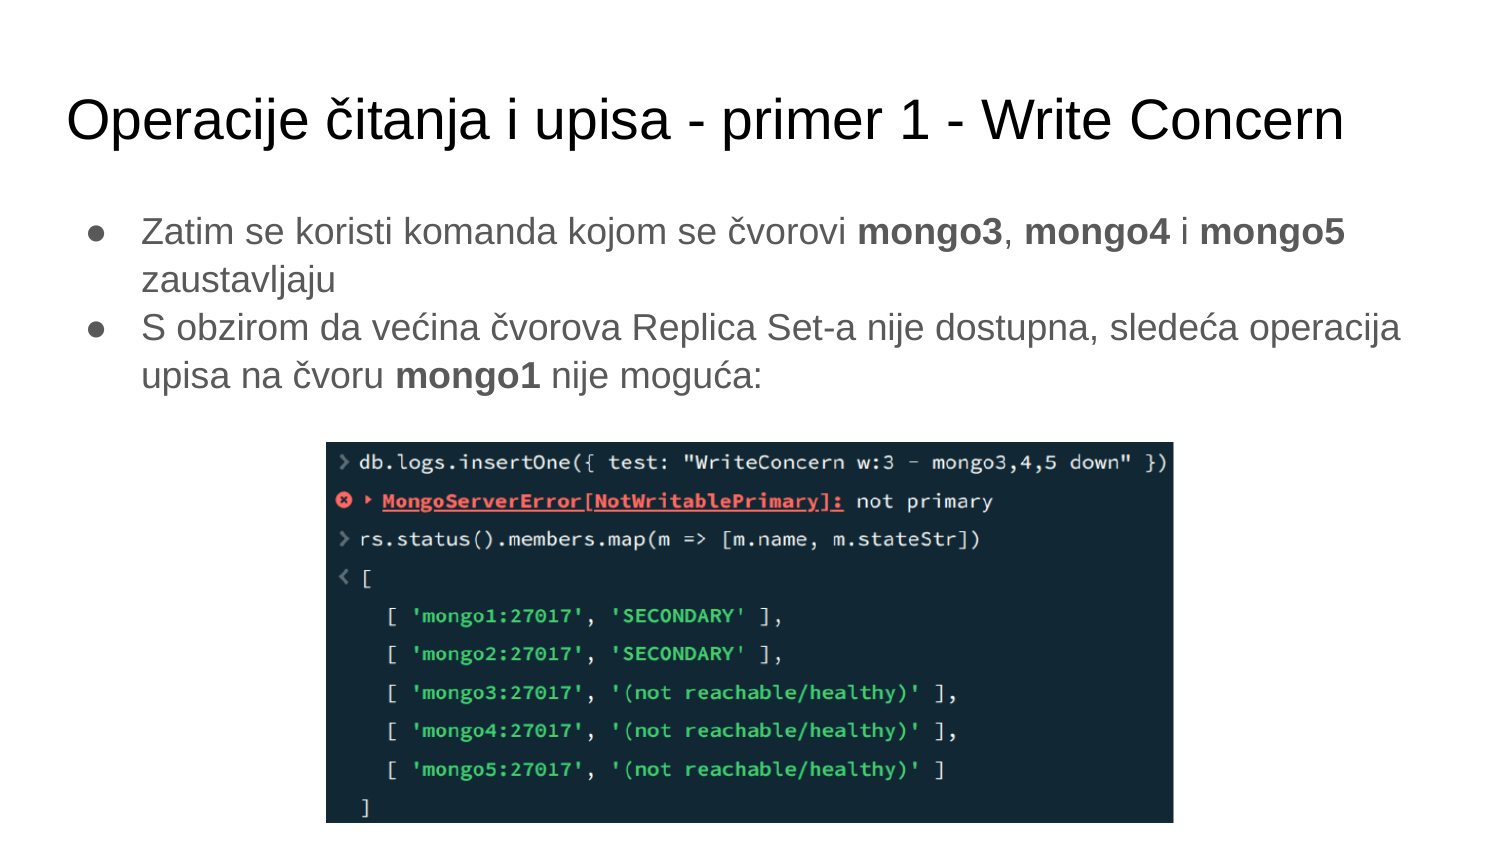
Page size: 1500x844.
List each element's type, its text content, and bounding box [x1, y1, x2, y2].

title Operacije čitanja i upisa - primer 1 - Write Concern [51, 72, 1449, 167]
picture [326, 442, 1174, 823]
list Zatim se koristi komanda kojom se čvorovi mongo3, mongo4 i mongo5 zaustavljaju S obzirom da većina čvorova Replica Set-a nije dostupna, sledeća operacija upisa na čvoru mongo1 nije moguća: [51, 189, 1449, 750]
